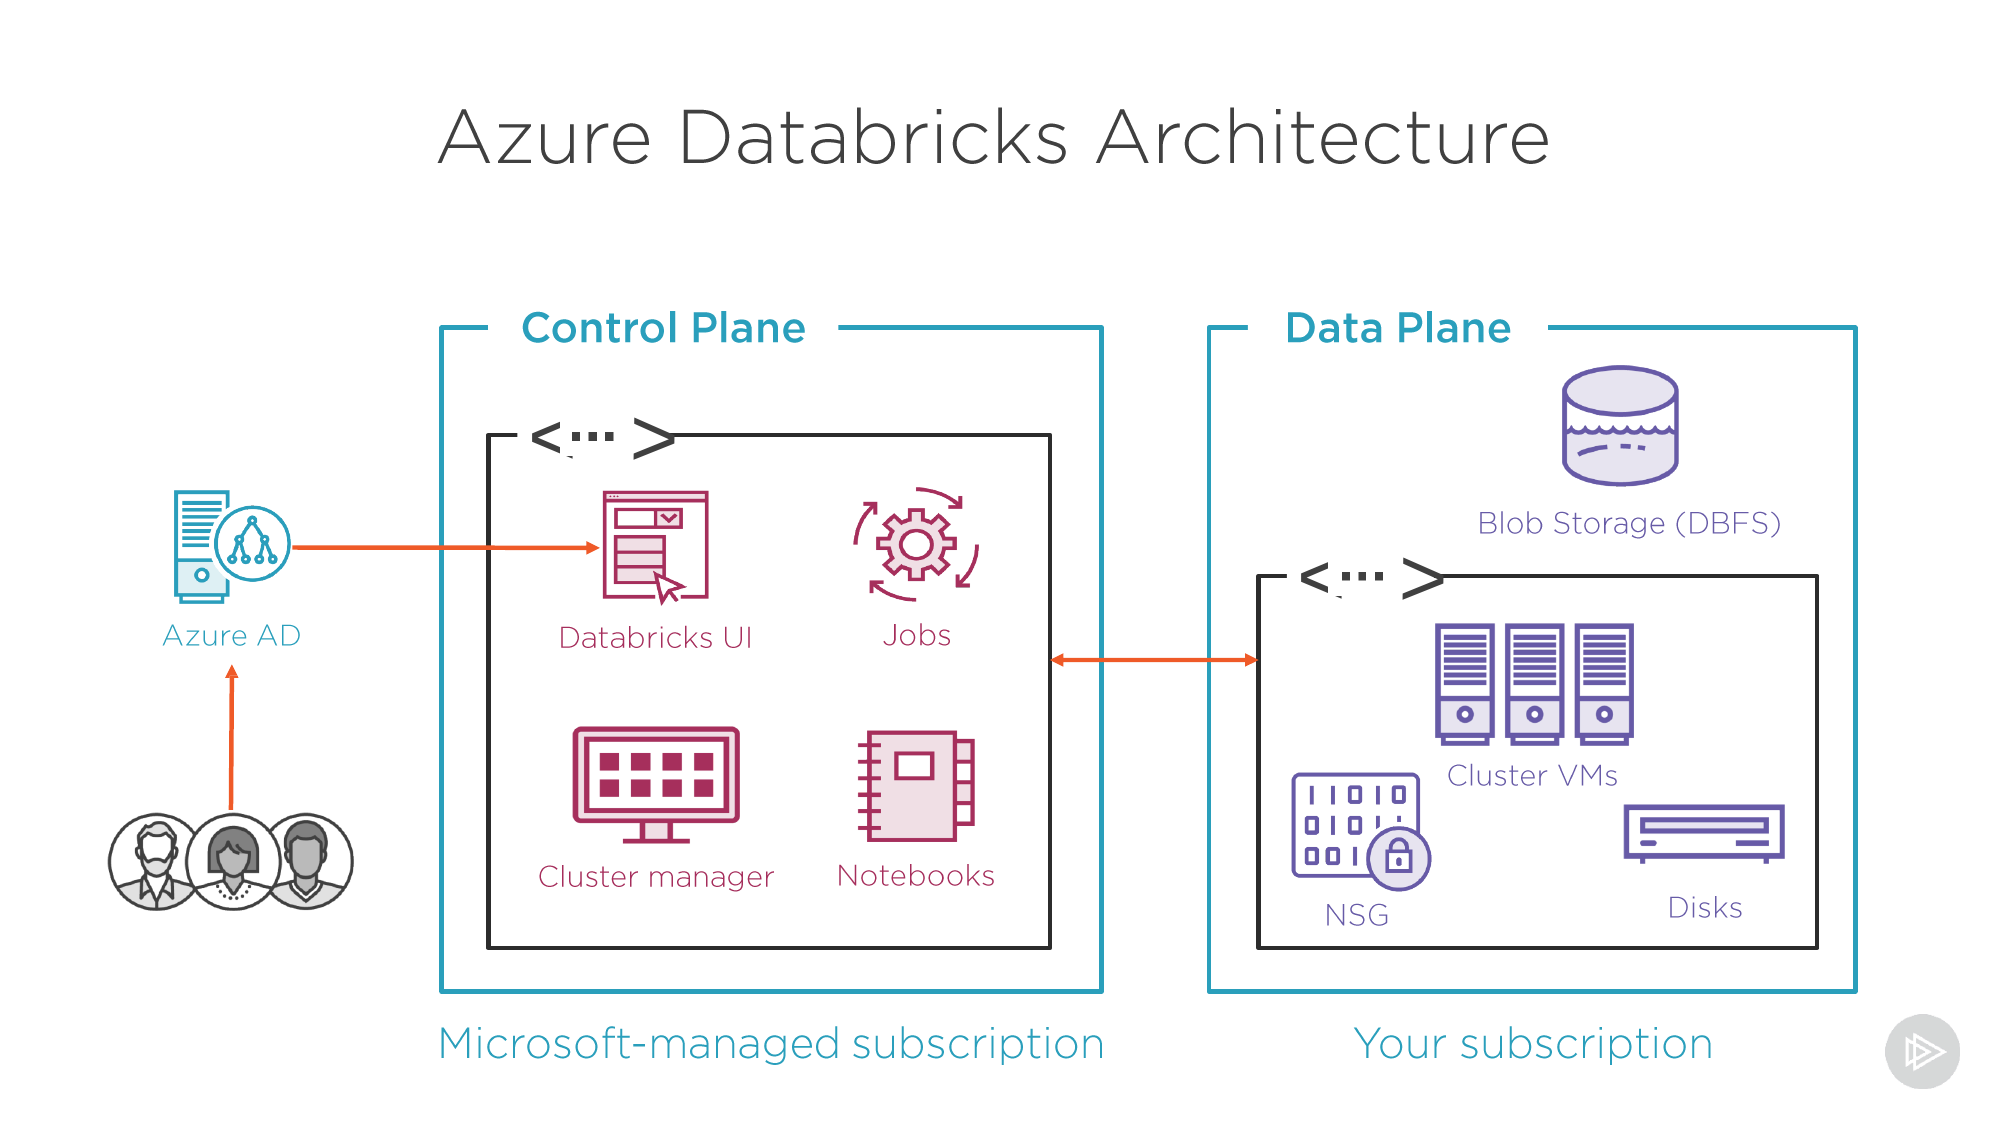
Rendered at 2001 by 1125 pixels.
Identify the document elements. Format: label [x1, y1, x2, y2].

text_box [1438, 290, 1859, 995]
picture [161, 617, 174, 653]
text_box [439, 944, 1437, 995]
picture [434, 90, 1590, 181]
picture [1885, 1014, 1960, 1089]
picture [1352, 1016, 1735, 1068]
text_box [174, 365, 1798, 933]
text_box [436, 1016, 1128, 1068]
text_box [439, 290, 1437, 365]
text_box [106, 664, 170, 911]
